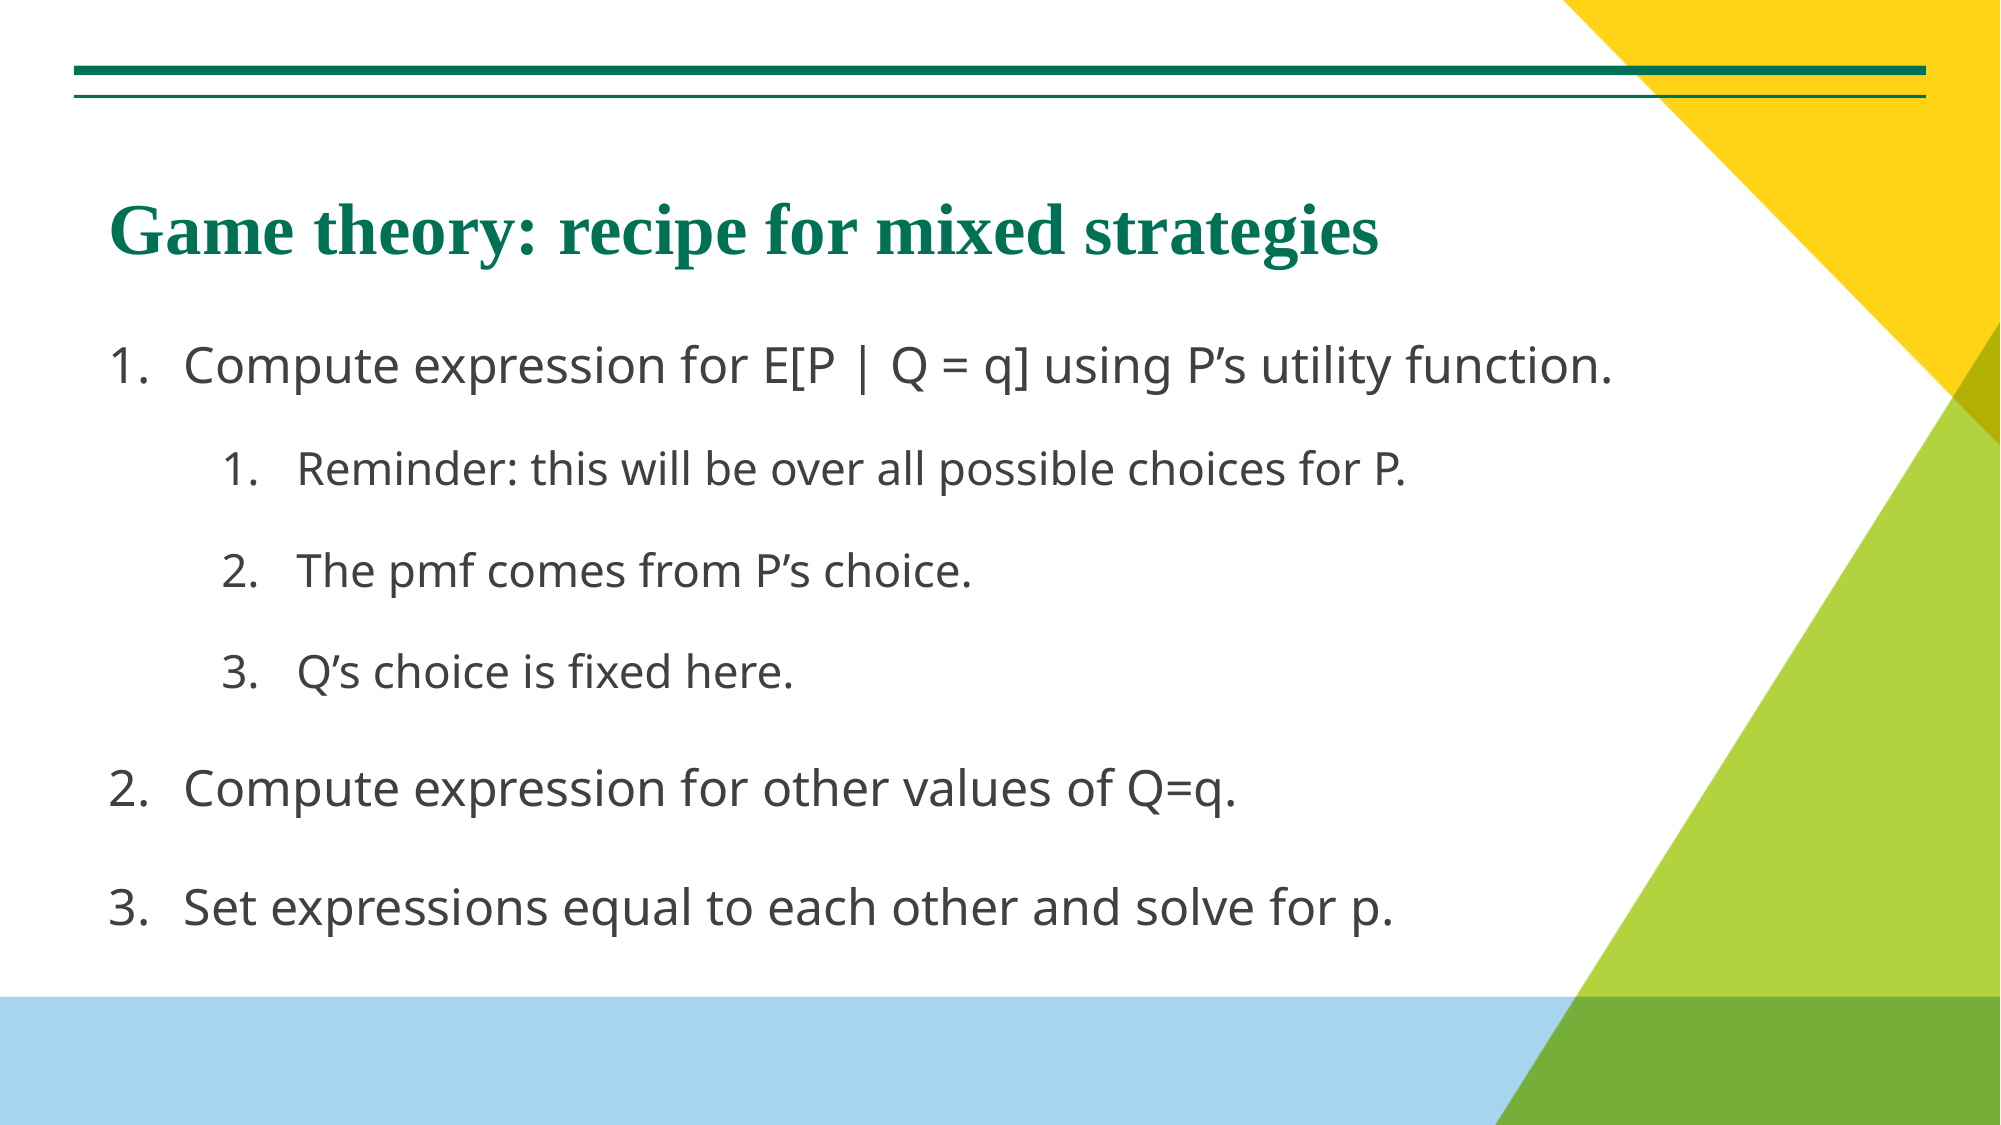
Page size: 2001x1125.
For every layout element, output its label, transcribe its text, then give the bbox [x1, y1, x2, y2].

picture [0, 0, 2000, 1125]
title Game theory: recipe for mixed strategies [94, 136, 1819, 296]
list Compute expression for E[P | Q = q] using P’s utility function. Reminder: this will be over all possible choices for P. The pmf comes from P’s choice. Q’s choice is fixed here. Compute expression for other values of Q=q. Set expressions equal to each other and solve for p. [94, 296, 1819, 1011]
